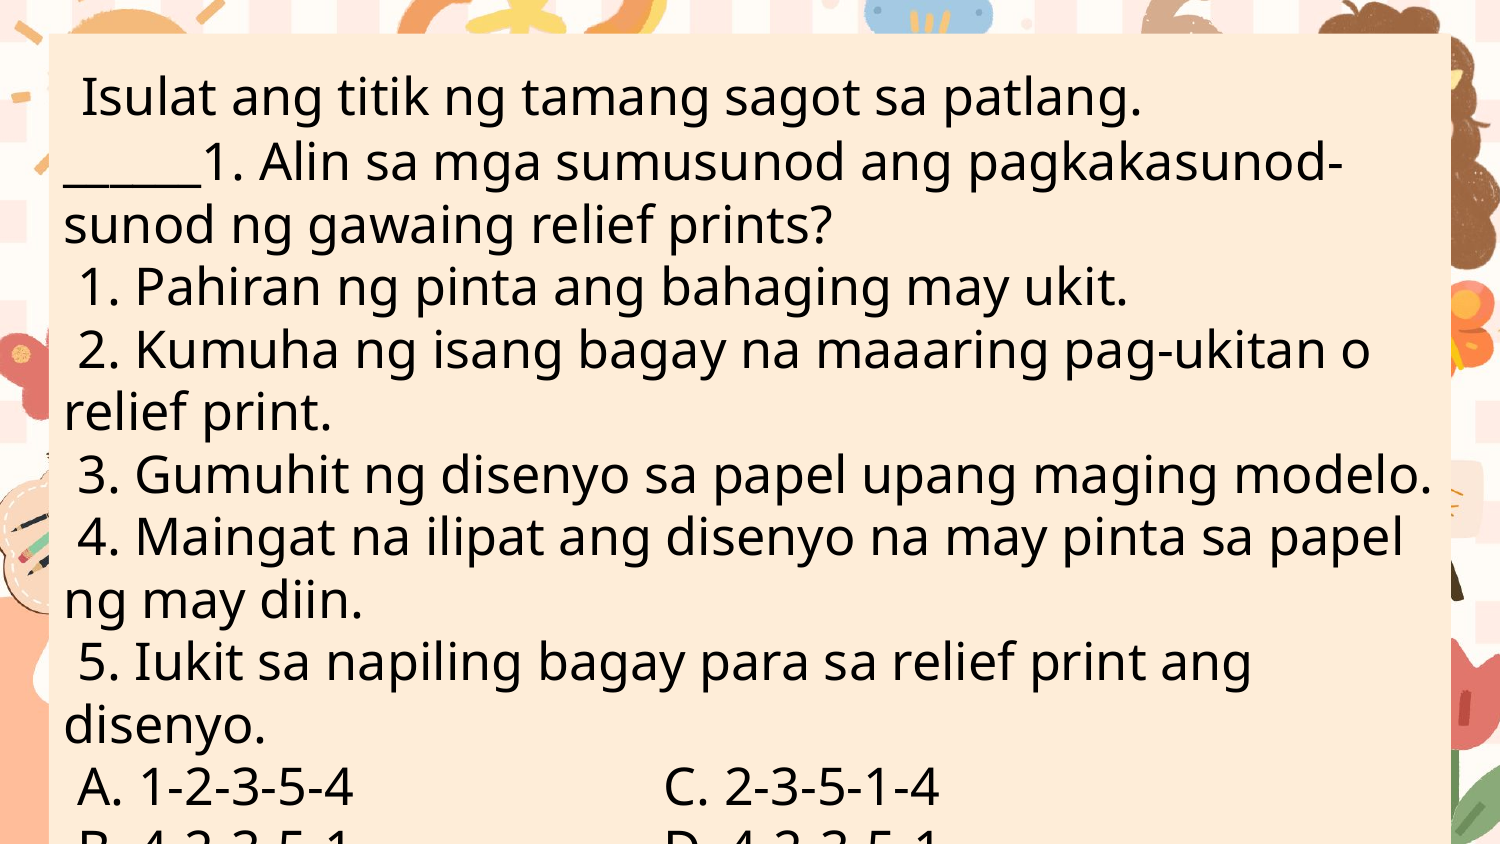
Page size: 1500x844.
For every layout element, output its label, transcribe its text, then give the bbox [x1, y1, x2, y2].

text_box Isulat ang titik ng tamang sagot sa patlang. ______1. Alin sa mga sumusunod ang pagkakasunod-sunod ng gawaing relief prints? 1. Pahiran ng pinta ang bahaging may ukit. 2. Kumuha ng isang bagay na maaaring pag-ukitan o relief print. 3. Gumuhit ng disenyo sa papel upang maging modelo. 4. Maingat na ilipat ang disenyo na may pinta sa papel ng may diin. 5. Iukit sa napiling bagay para sa relief print ang disenyo. A. 1-2-3-5-4 C. 2-3-5-1-4 B. 4-2-3-5-1 D. 4-2-3-5-1 [48, 33, 1451, 844]
picture [0, 0, 1500, 844]
